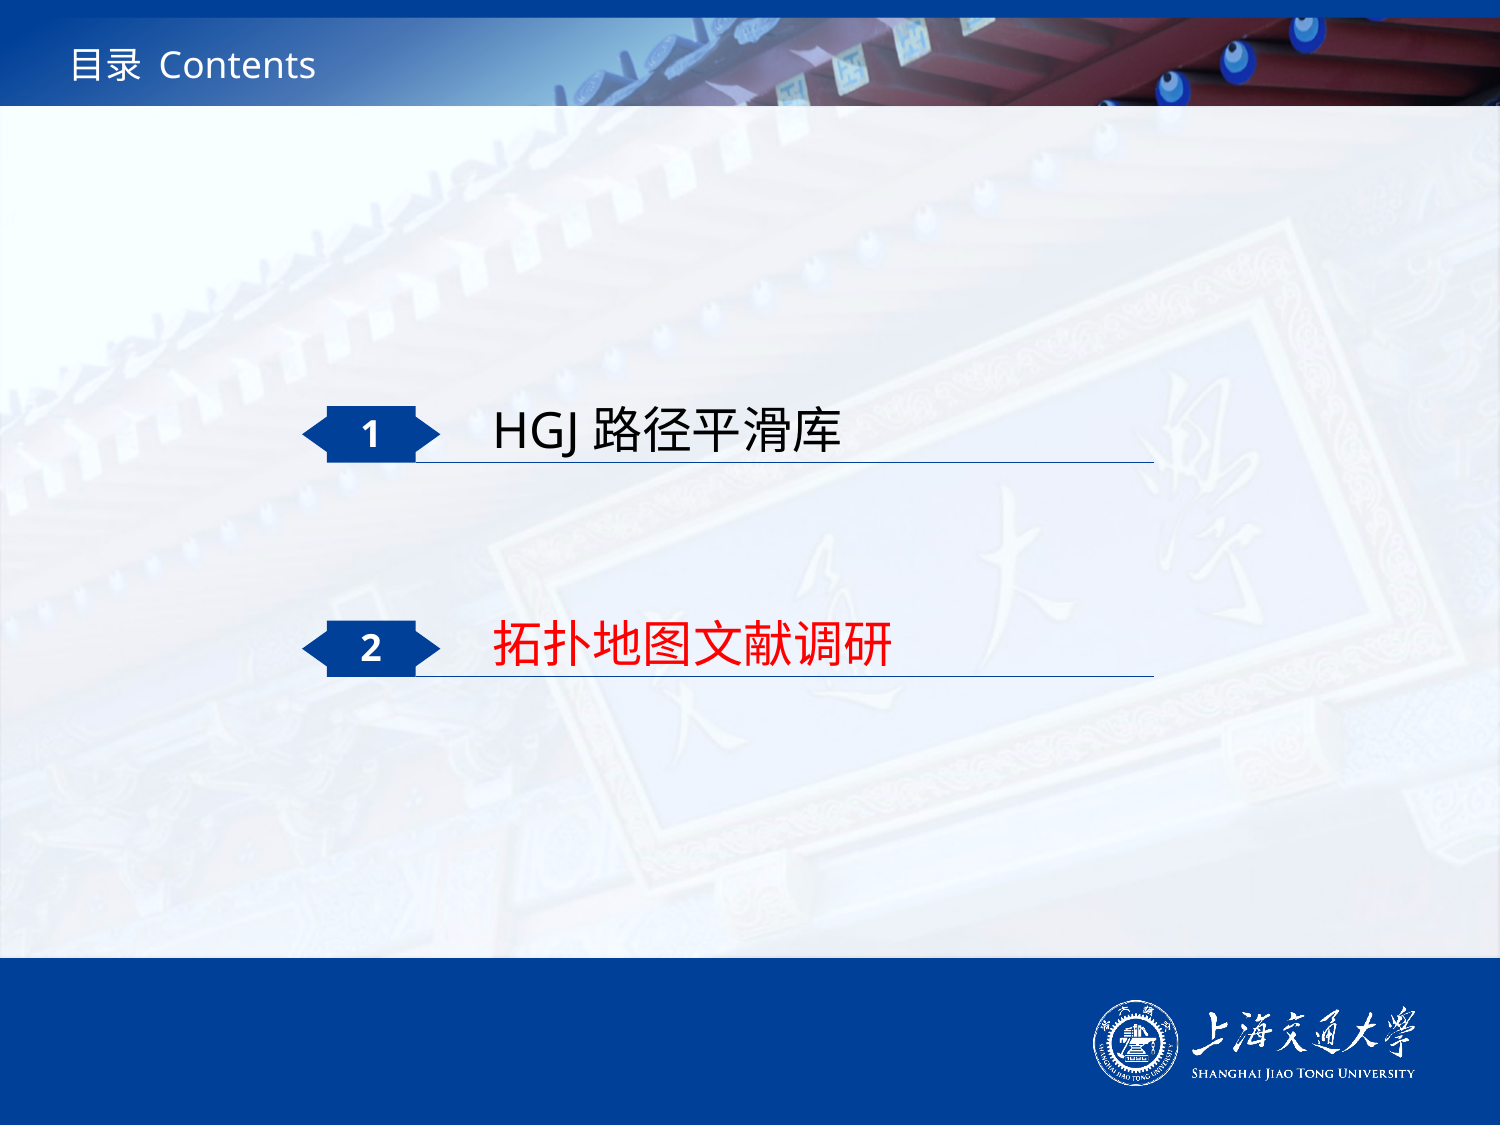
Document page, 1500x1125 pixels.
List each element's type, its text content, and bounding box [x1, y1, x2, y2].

picture [1093, 1000, 1415, 1086]
title 目录 Contents [53, 38, 1116, 94]
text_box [302, 390, 1198, 469]
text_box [302, 605, 1198, 683]
picture [0, 18, 1500, 958]
